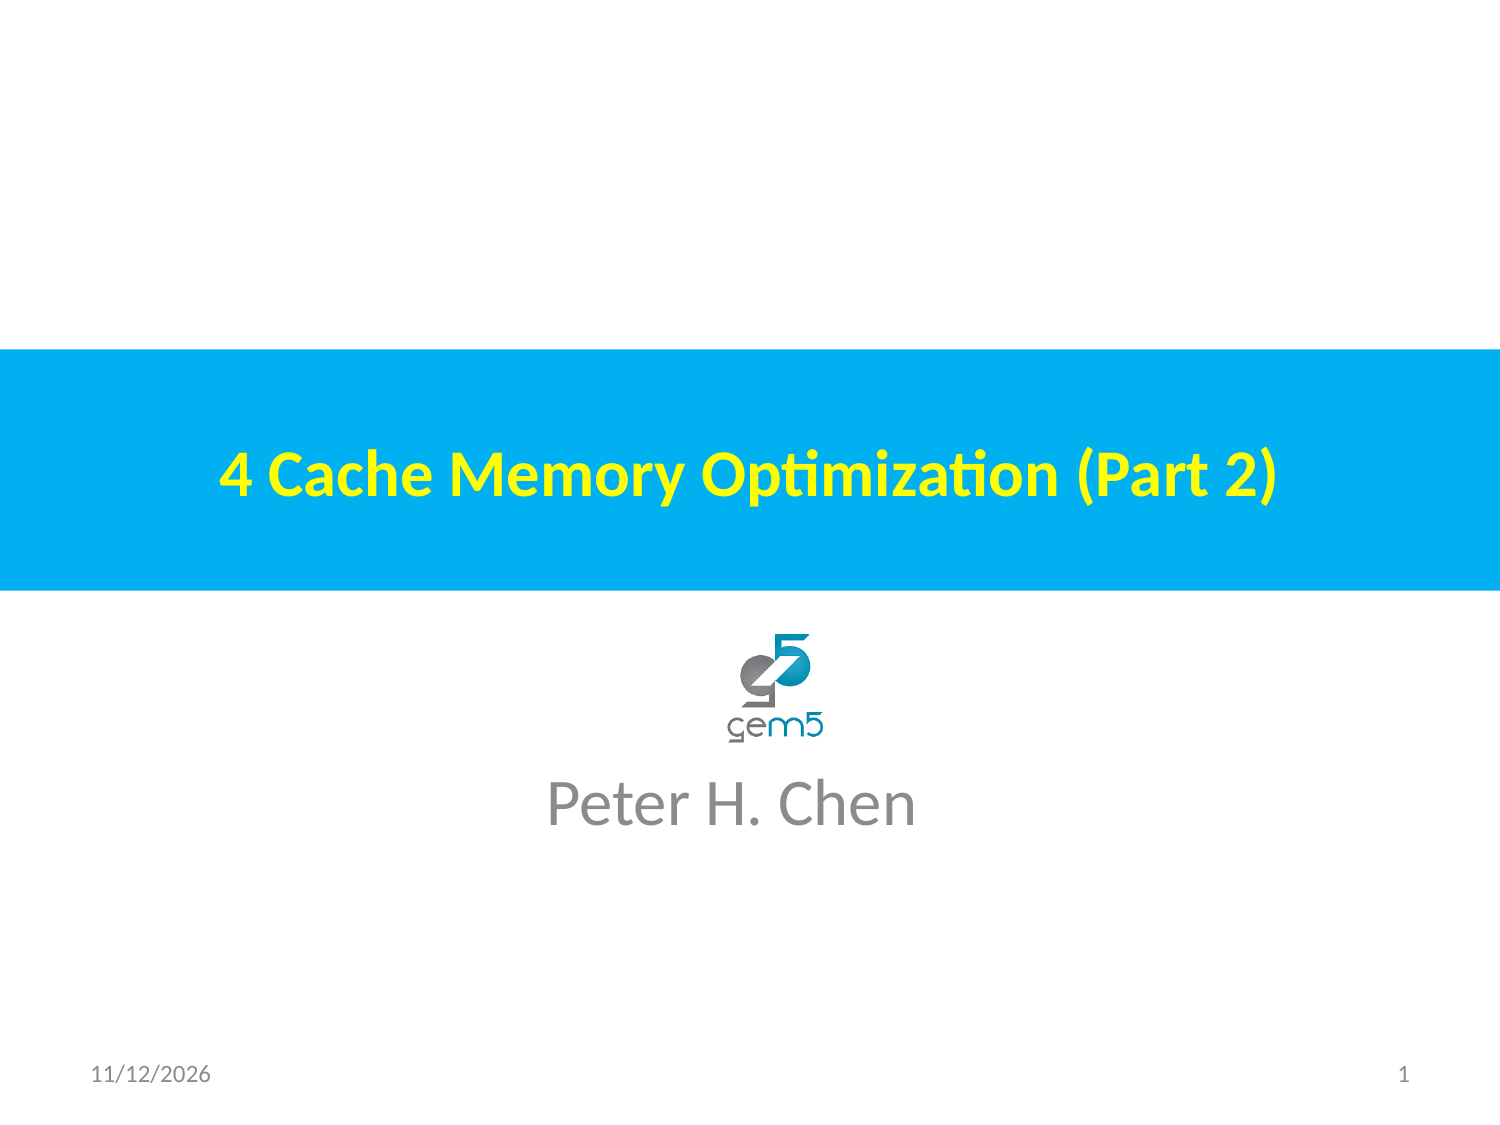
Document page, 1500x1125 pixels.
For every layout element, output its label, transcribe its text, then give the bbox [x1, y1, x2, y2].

title 4 Cache Memory Optimization (Part 2) [0, 349, 1500, 591]
picture [702, 609, 849, 768]
subtitle Peter H. Chen [206, 751, 1257, 866]
slide_number 1 [1074, 1042, 1425, 1103]
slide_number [75, 1042, 425, 1103]
